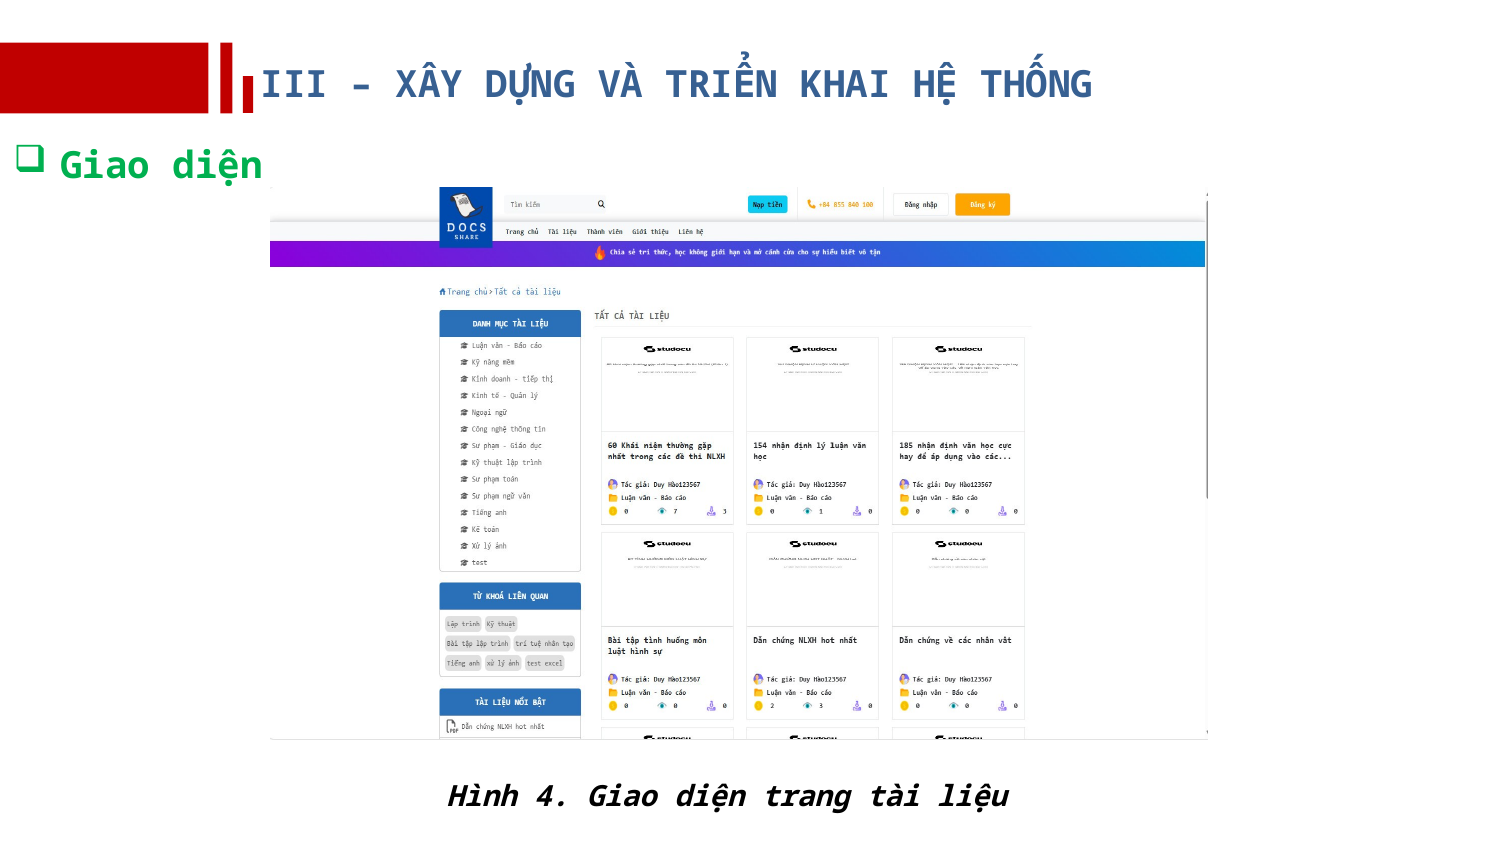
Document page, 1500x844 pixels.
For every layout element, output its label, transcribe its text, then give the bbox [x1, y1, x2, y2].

text_box Hình 4. Giao diện trang tài liệu [247, 752, 1131, 820]
text_box Giao diện [0, 133, 278, 194]
text_box [218, 41, 234, 116]
picture [270, 140, 1279, 740]
text_box III – XÂY DỰNG VÀ TRIỂN KHAI HỆ THỐNG [245, 52, 1108, 113]
text_box [241, 74, 255, 115]
text_box [0, 41, 211, 116]
